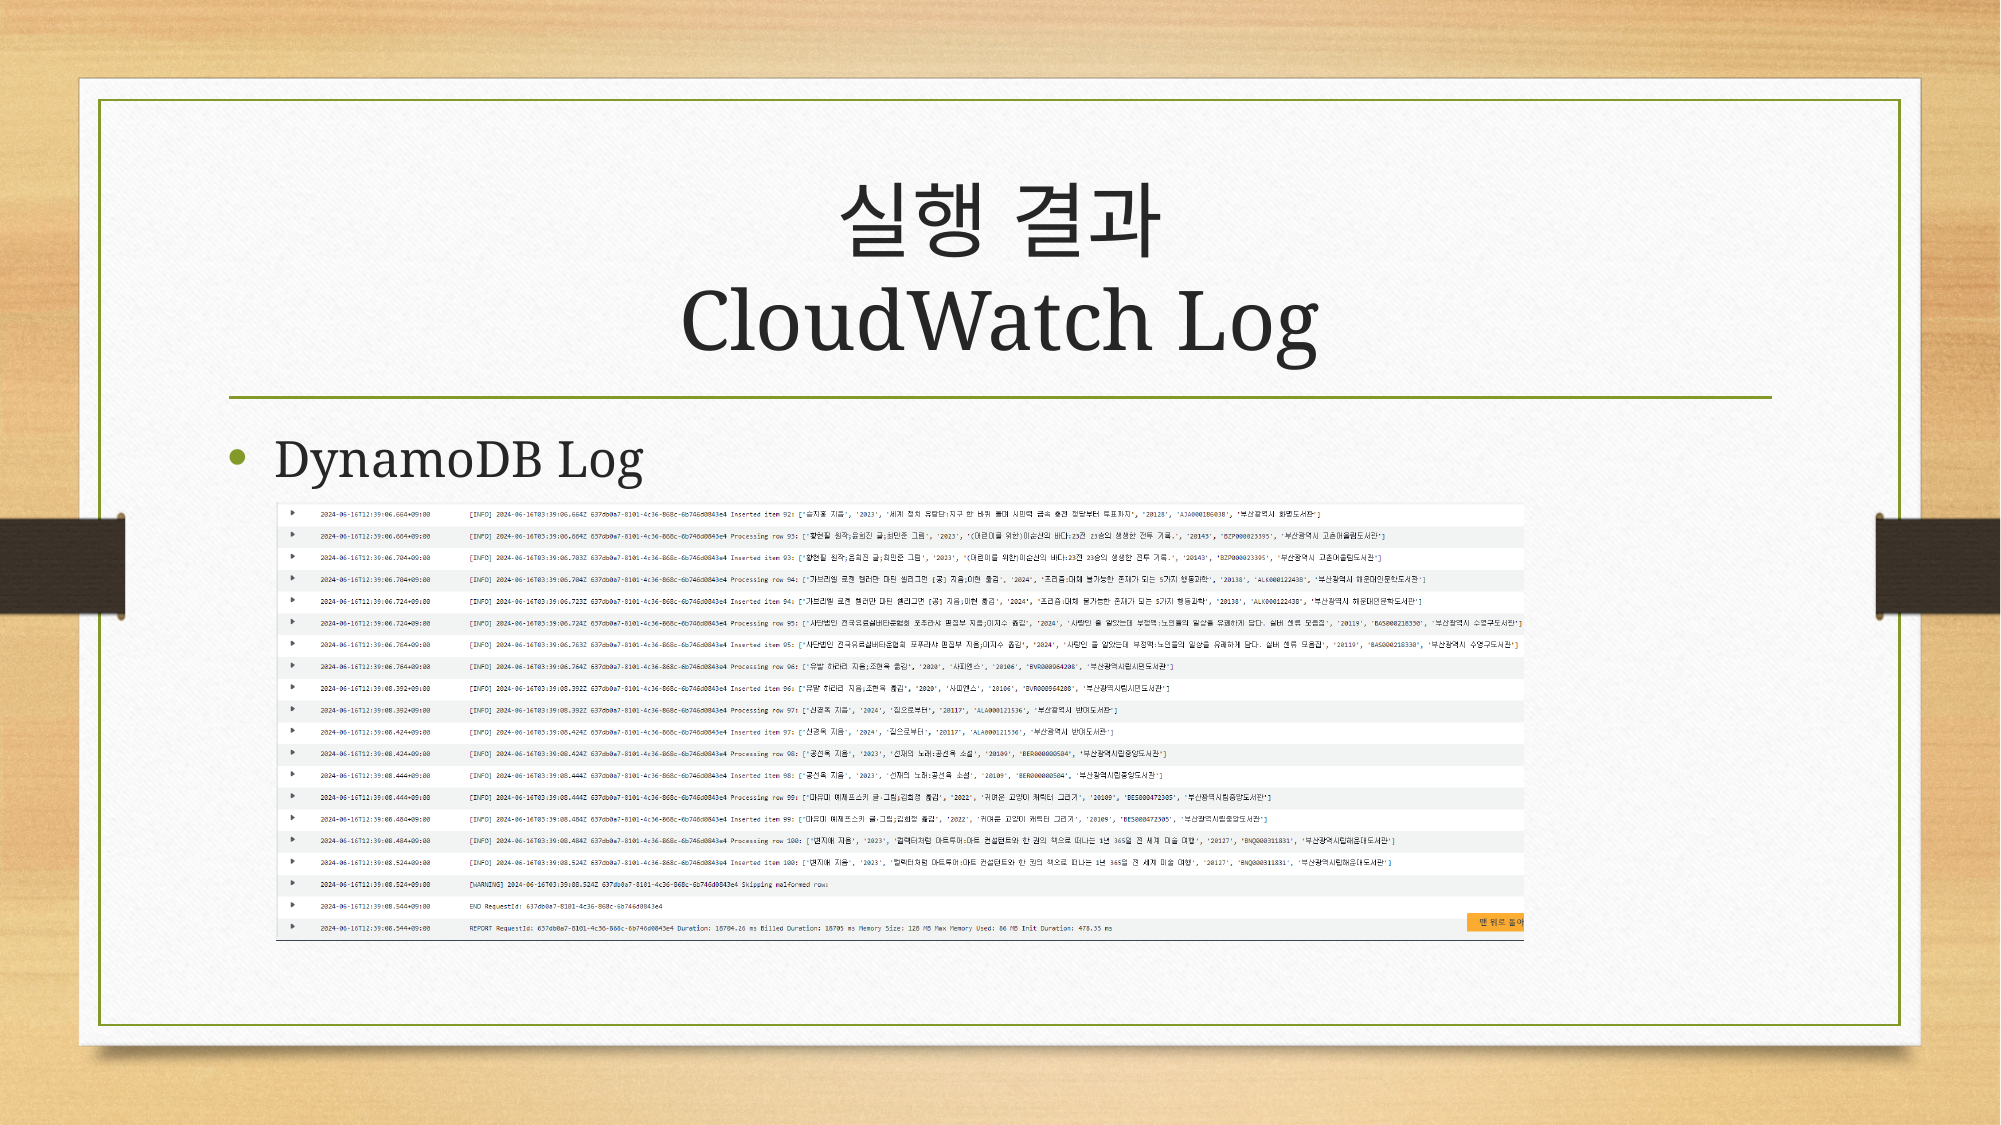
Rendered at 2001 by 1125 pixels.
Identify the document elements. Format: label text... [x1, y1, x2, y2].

list DynamoDB Log [212, 419, 1788, 964]
title 실행 결과 CloudWatch Log [212, 161, 1788, 375]
picture [0, 0, 2001, 1125]
